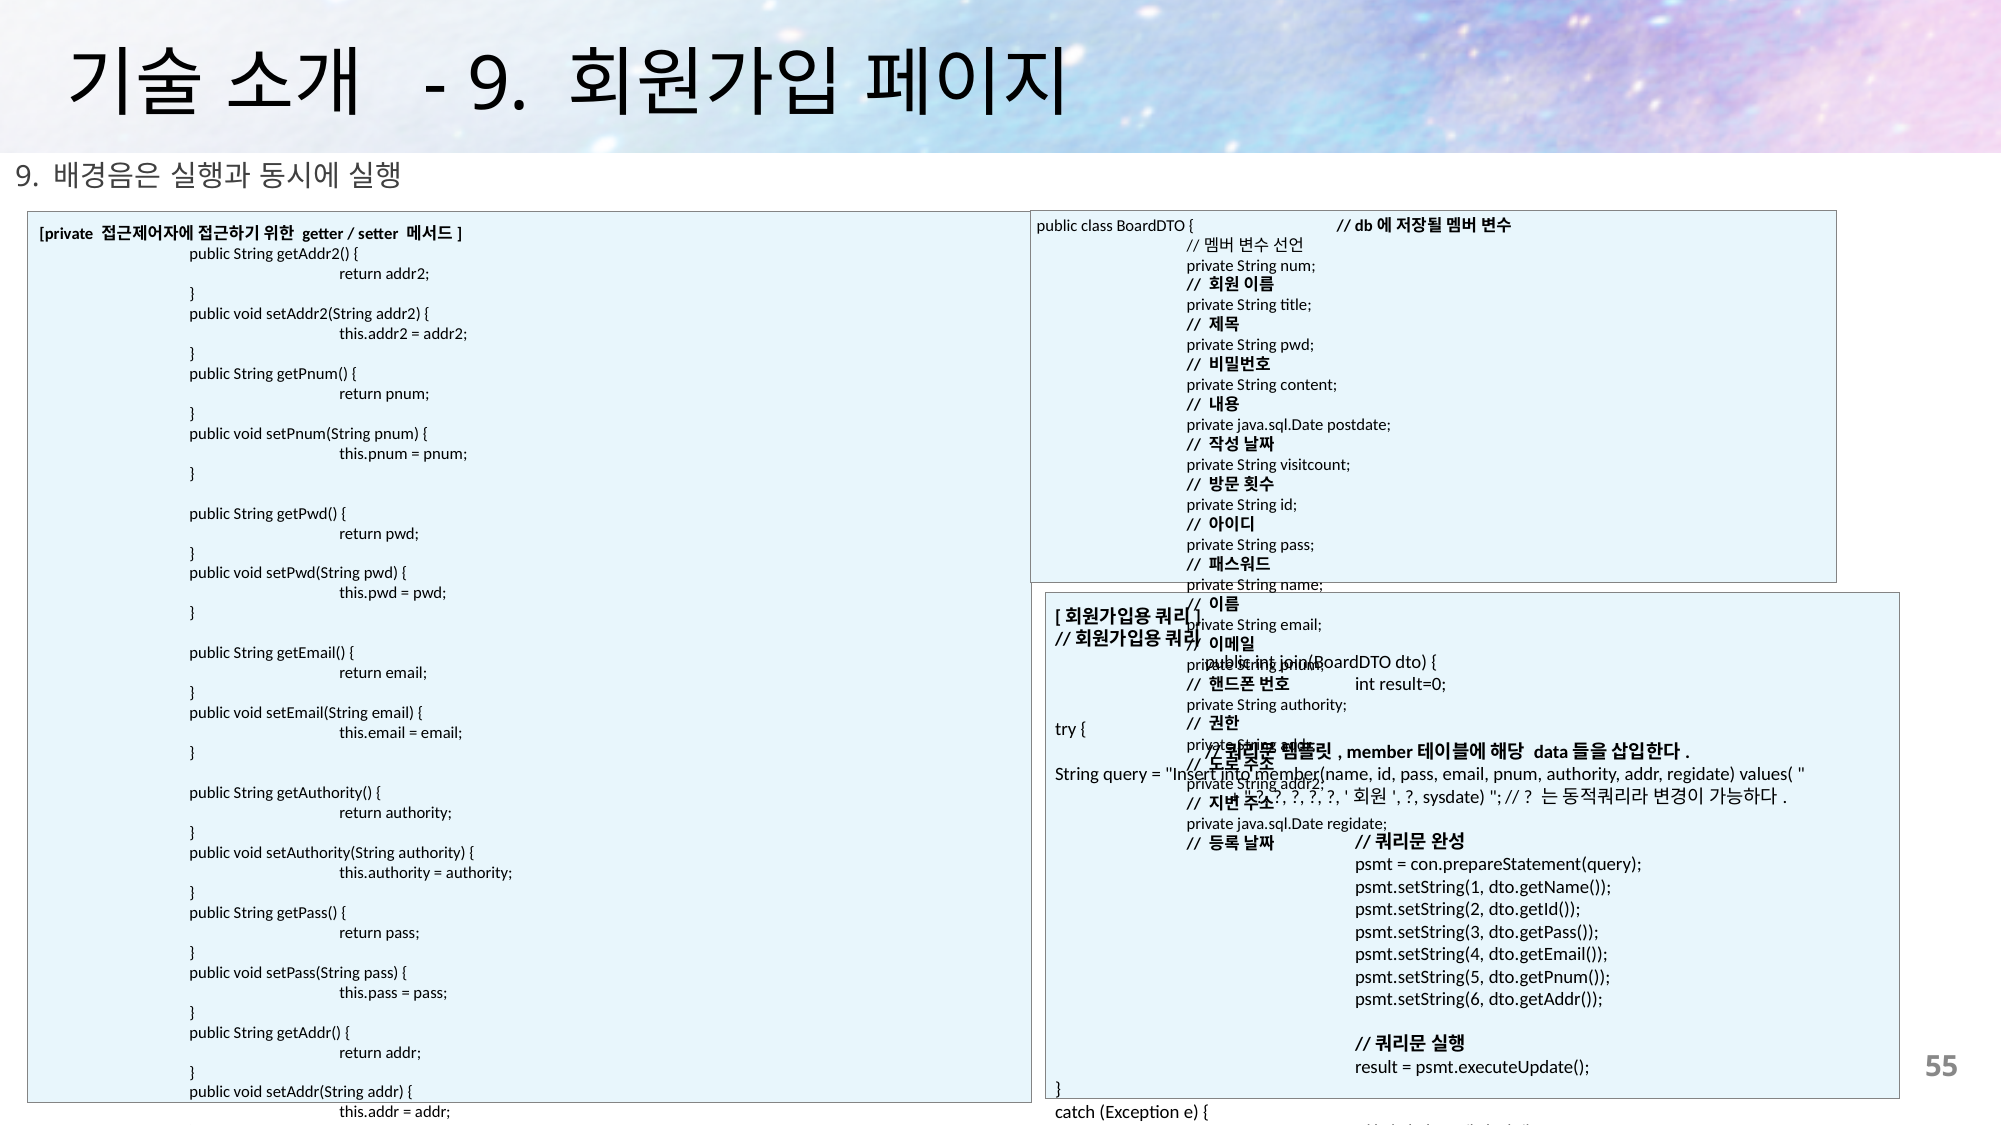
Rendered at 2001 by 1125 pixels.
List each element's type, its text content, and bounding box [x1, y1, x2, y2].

text_box [1591, 210, 1837, 583]
text_box [private 접근제어자에 접근하기 위한 getter / setter 메서드] public String getAddr2() { return addr2; } public void setAddr2(String addr2) { this.addr2 = addr2; } public String getPnum() { return pnum; } public void setPnum(String pnum) { this.pnum = pnum; } public String getPwd() { return pwd; } public void setPwd(String pwd) { this.pwd = pwd; } public String getEmail() { return email; } public void setEmail(String email) { this.email = email; } public String getAuthority() { return authority; } public void setAuthority(String authority) { this.authority = authority; } public String getPass() { return pass; } public void setPass(String pass) { this.pass = pass; } public String getAddr() { return addr; } public void setAddr(String addr) { this.addr = addr; } public java.sql.Date getRegidate() { return regidate; } public void setRegidate(java.sql.Date regidate) { this.regidate = regidate; } public String getNum() { return num; } public void setNum(String num) { this.num = num; } public String getTitle() { return title; } public void setTitle(String title) { this.title = title; } public String getContent() { return content; } public void setContent(String content) { this.content = content; } public String getId() { return id; } public void setId(String id) { this.id = id; } public java.sql.Date getPostdate() { return postdate; } public void setPostdate(java.sql.Date postdate) { this.postdate = postdate; } public String getVisitcount() { return visitcount; } public void setVisitcount(String visitcount) { this.visitcount = visitcount; } public String getName() { return name; } public void setName(String name) { this.name = name; } } [31, 215, 1031, 1125]
text_box 9. 배경음은 실행과 동시에 실행 [7, 154, 1993, 246]
text_box [회원가입용 쿼리] //회원가입용 쿼리 public int join(BoardDTO dto) { int result=0; try { //쿼리문 템플릿, member테이블에 해당 data들을 삽입한다. String query = "Insert into member(name, id, pass, email, pnum, authority, addr, regidate) values( " + " ?, ?, ?, ?, ?, '회원', ?, sysdate) "; // ? 는 동적쿼리라 변경이 가능하다. //쿼리문 완성 psmt = con.prepareStatement(query); psmt.setString(1, dto.getName()); psmt.setString(2, dto.getId()); psmt.setString(3, dto.getPass()); psmt.setString(4, dto.getEmail()); psmt.setString(5, dto.getPnum()); psmt.setString(6, dto.getAddr()); //쿼리문 실행 result = psmt.executeUpdate(); } catch (Exception e) { System.out.println("회원가입 중 예외 발생"); e.printStackTrace(); } return result; //결과 반환 } [1047, 596, 1896, 1125]
text_box [27, 211, 1029, 1103]
text_box public class BoardDTO { // db에 저장될 멤버 변수 //멤버 변수 선언 private String num; // 회원 이름 private String title; // 제목 private String pwd; // 비밀번호 private String content; // 내용 private java.sql.Date postdate; // 작성 날짜 private String visitcount; // 방문 횟수 private String id; // 아이디 private String pass; // 패스워드 private String name; // 이름 private String email; // 이메일 private String pnum; // 핸드폰 번호 private String authority; // 권한 private String addr; // 도로 주소 private String addr2; // 지번 주소 private java.sql.Date regidate; // 등록 날짜 [1029, 206, 1591, 861]
picture [0, 0, 2001, 154]
text_box [1591, 592, 1900, 1099]
slide_number 55 [1915, 1041, 1967, 1093]
